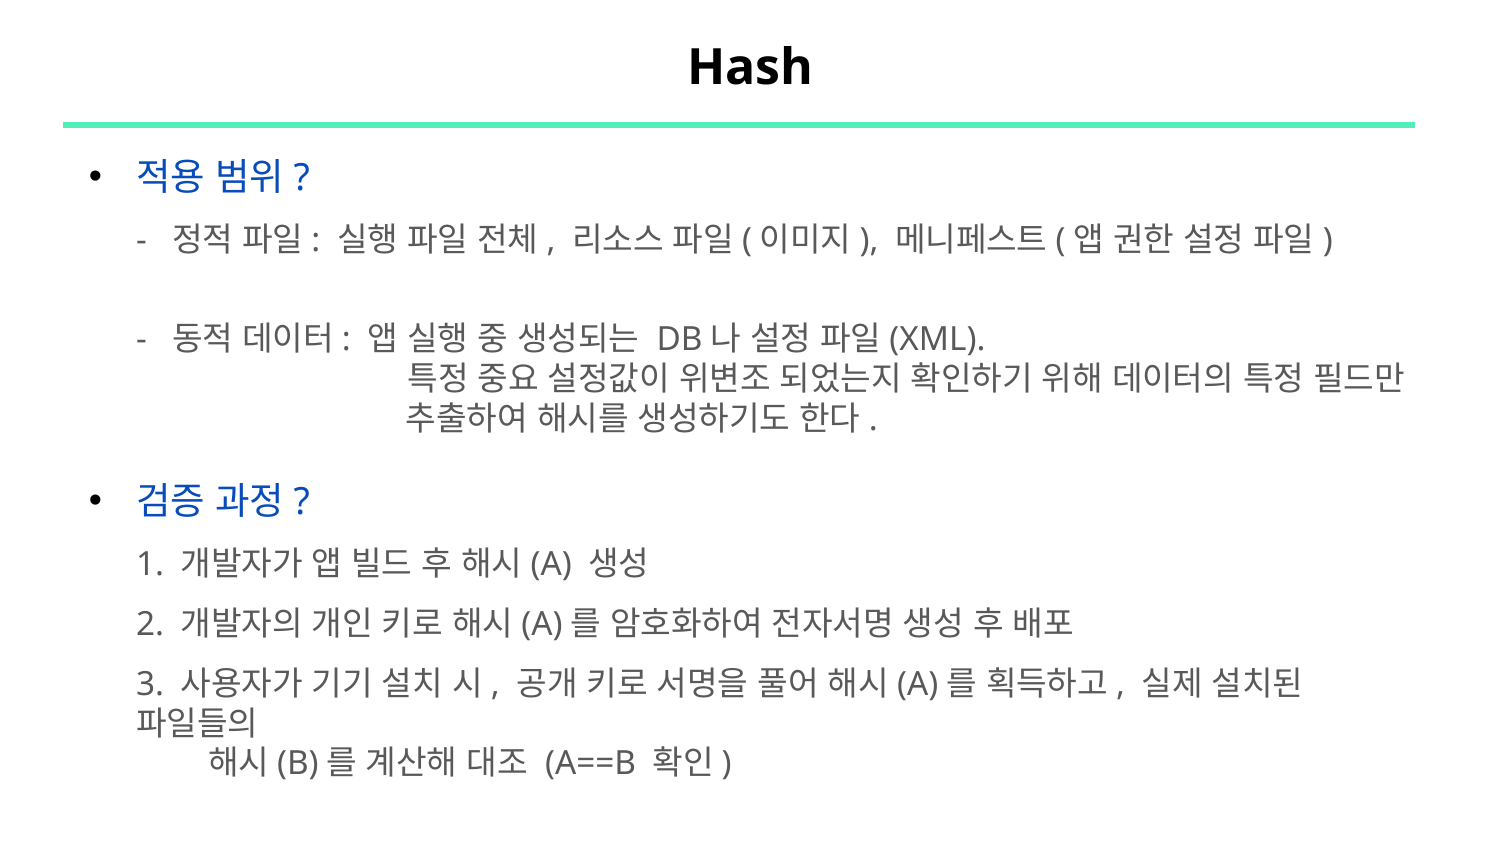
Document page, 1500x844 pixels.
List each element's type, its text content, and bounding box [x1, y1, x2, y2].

title Hash [74, 19, 1426, 112]
text_box 적용 범위? - 정적 파일: 실행 파일 전체, 리소스 파일(이미지), 메니페스트(앱 권한 설정 파일) - 동적 데이터: 앱 실행 중 생성되는 DB나 설정 파일(XML). 특정 중요 설정값이 위변조 되었는지 확인하기 위해 데이터의 특정 필드만 추출하여 해시를 생성하기도 한다. 검증 과정? 1. 개발자가 앱 빌드 후 해시(A) 생성 2. 개발자의 개인 키로 해시(A)를 암호화하여 전자서명 생성 후 배포 3. 사용자가 기기 설치 시, 공개 키로 서명을 풀어 해시(A)를 획득하고, 실제 설치된 파일들의 해시(B)를 계산해 대조 (A==B 확인) [74, 145, 1426, 824]
